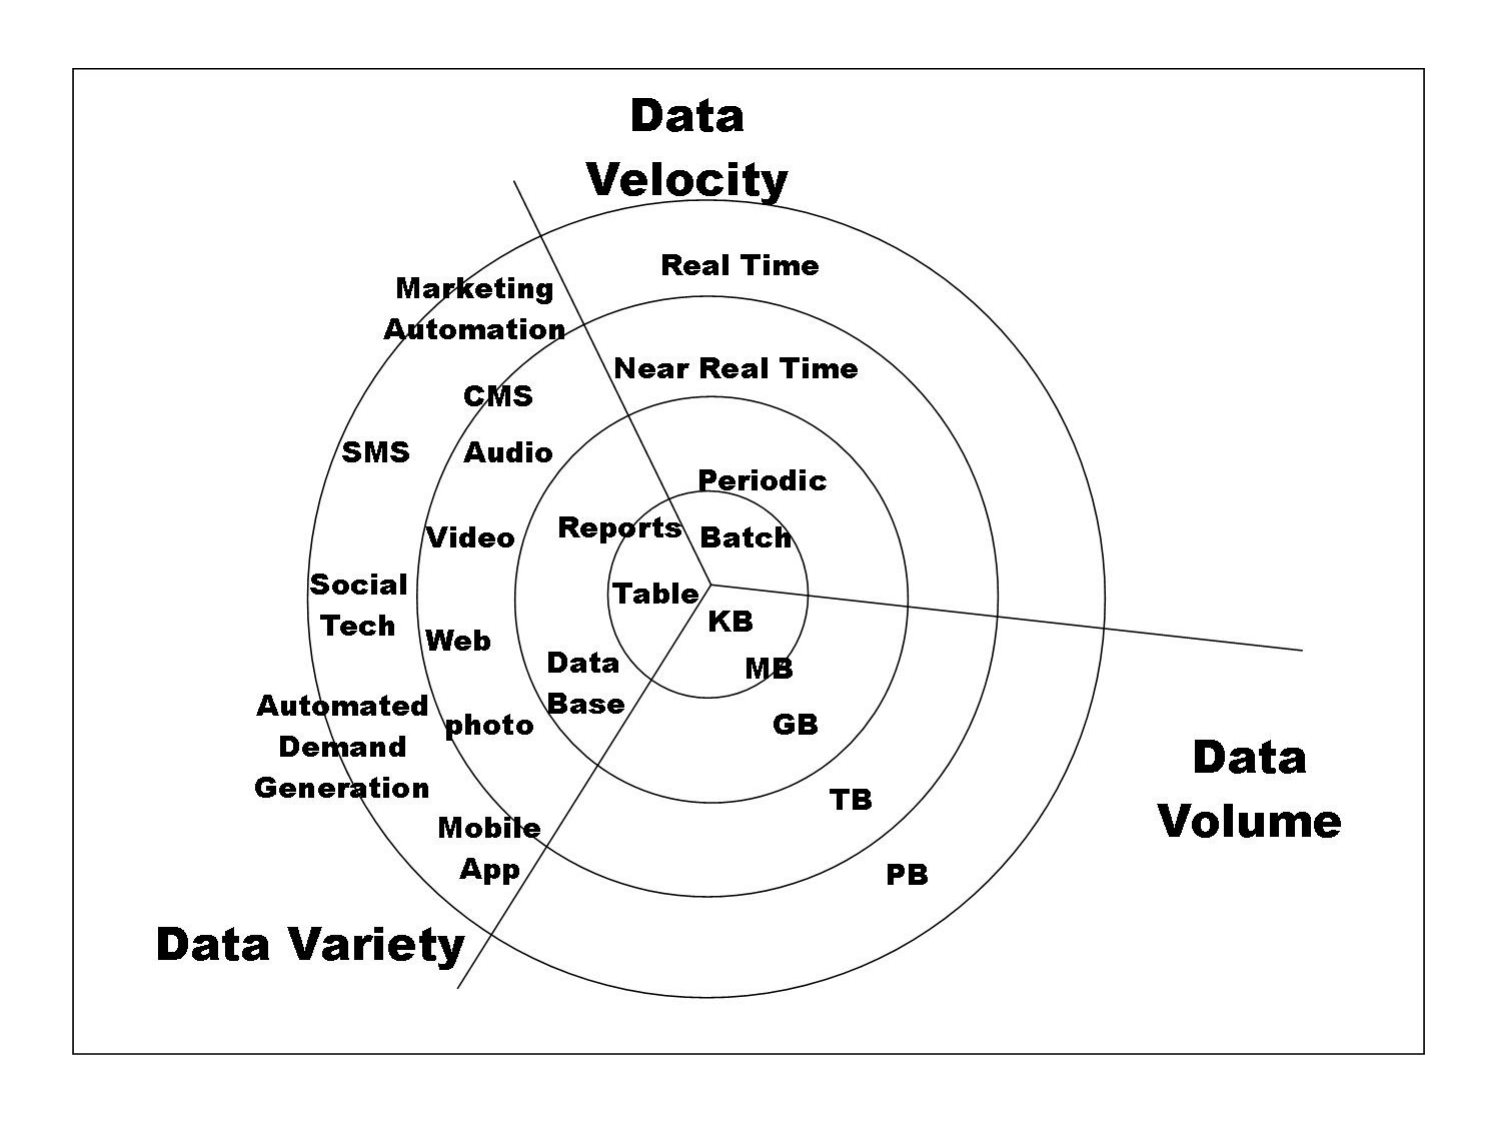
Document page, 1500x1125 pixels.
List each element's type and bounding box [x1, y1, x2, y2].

picture [72, 68, 1426, 1055]
